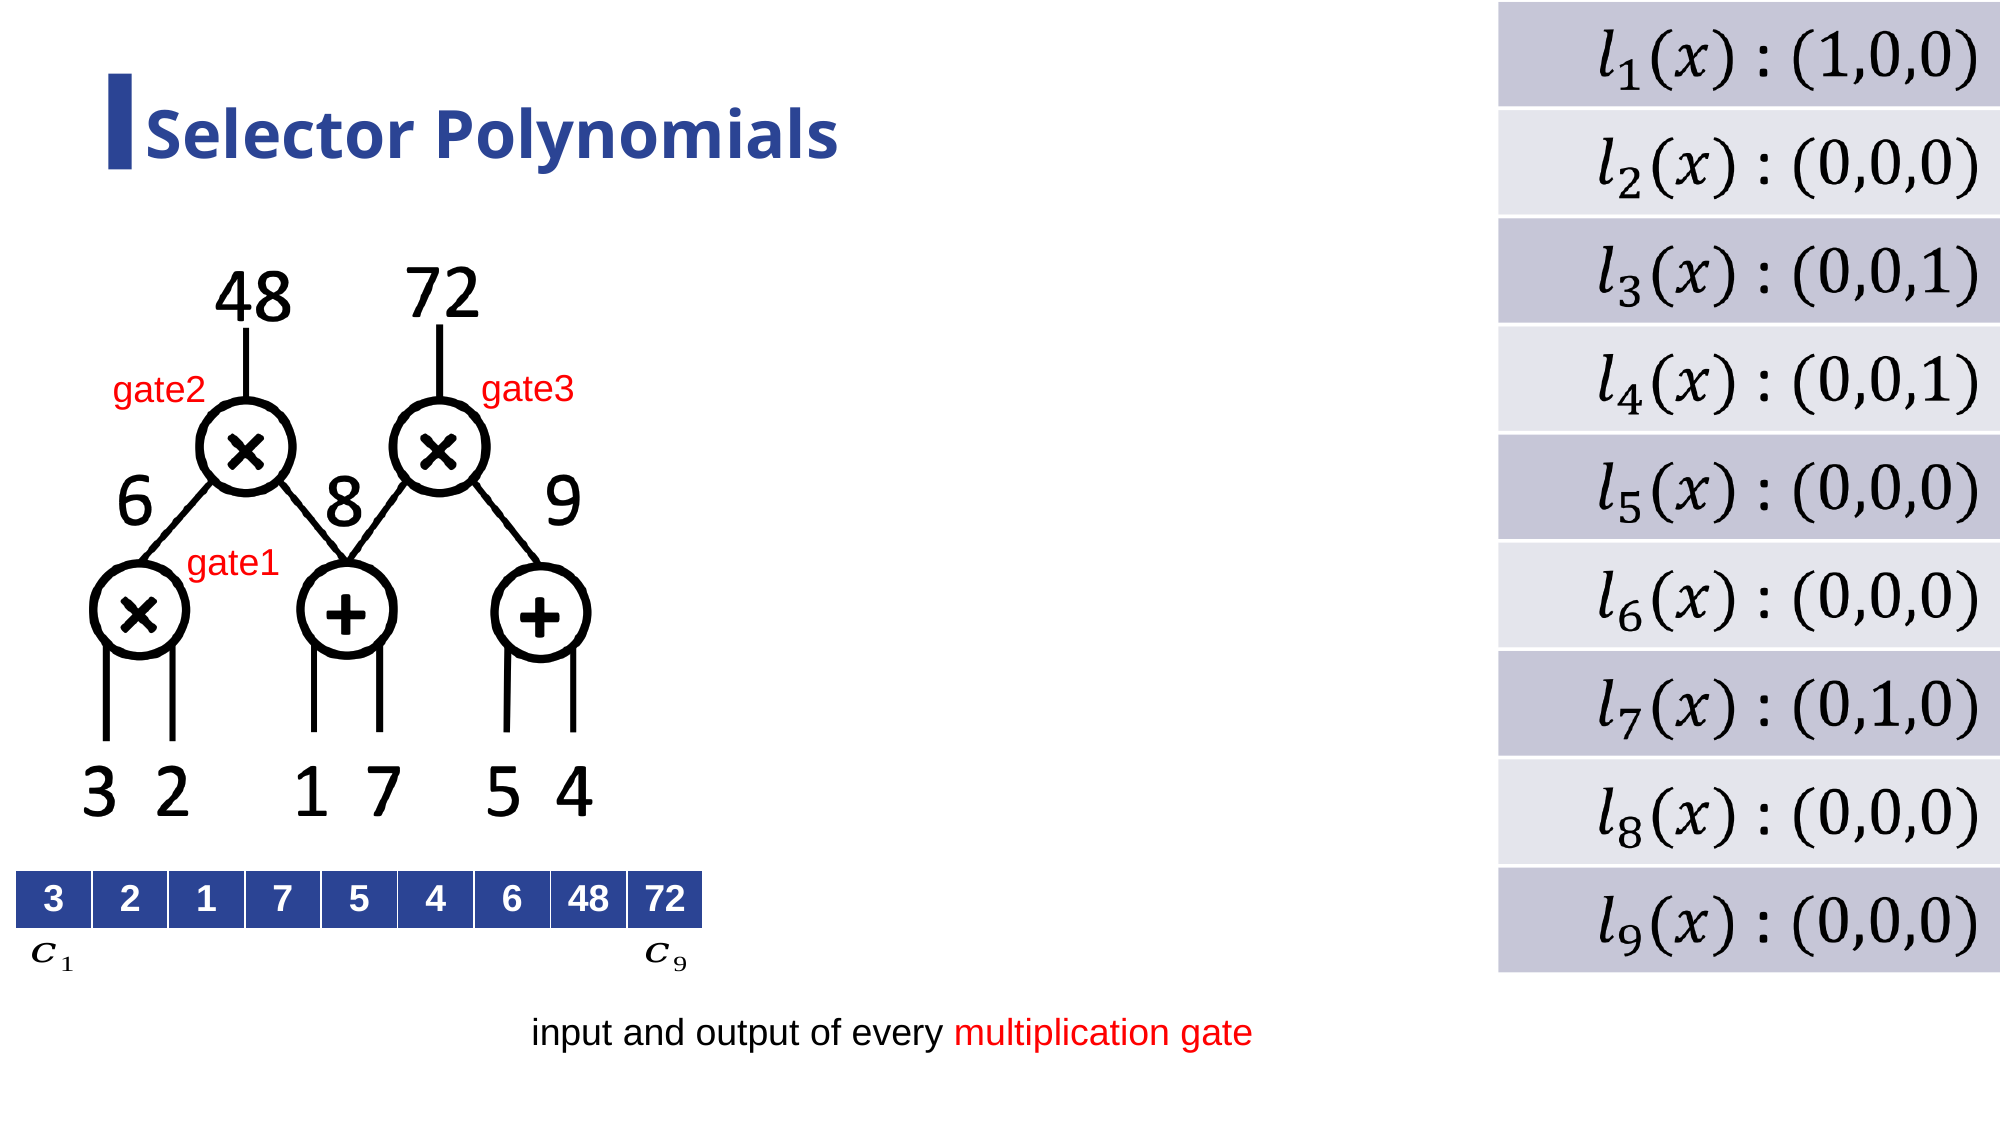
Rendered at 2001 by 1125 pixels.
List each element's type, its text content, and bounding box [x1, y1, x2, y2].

table_header 72 [628, 871, 702, 928]
table_header 2 [93, 871, 167, 928]
table_header 1 [169, 871, 244, 928]
title Selector Polynomials [130, 93, 1383, 182]
table_header 48 [551, 871, 626, 928]
table_header 6 [475, 871, 550, 928]
table_header 5 [322, 871, 397, 928]
text_box input and output of every multiplication gate [516, 1000, 1518, 1061]
table_header 4 [398, 871, 473, 928]
table_header 3 [16, 871, 91, 928]
table_header 7 [246, 871, 320, 928]
picture [1482, 0, 2000, 977]
picture [30, 224, 646, 858]
